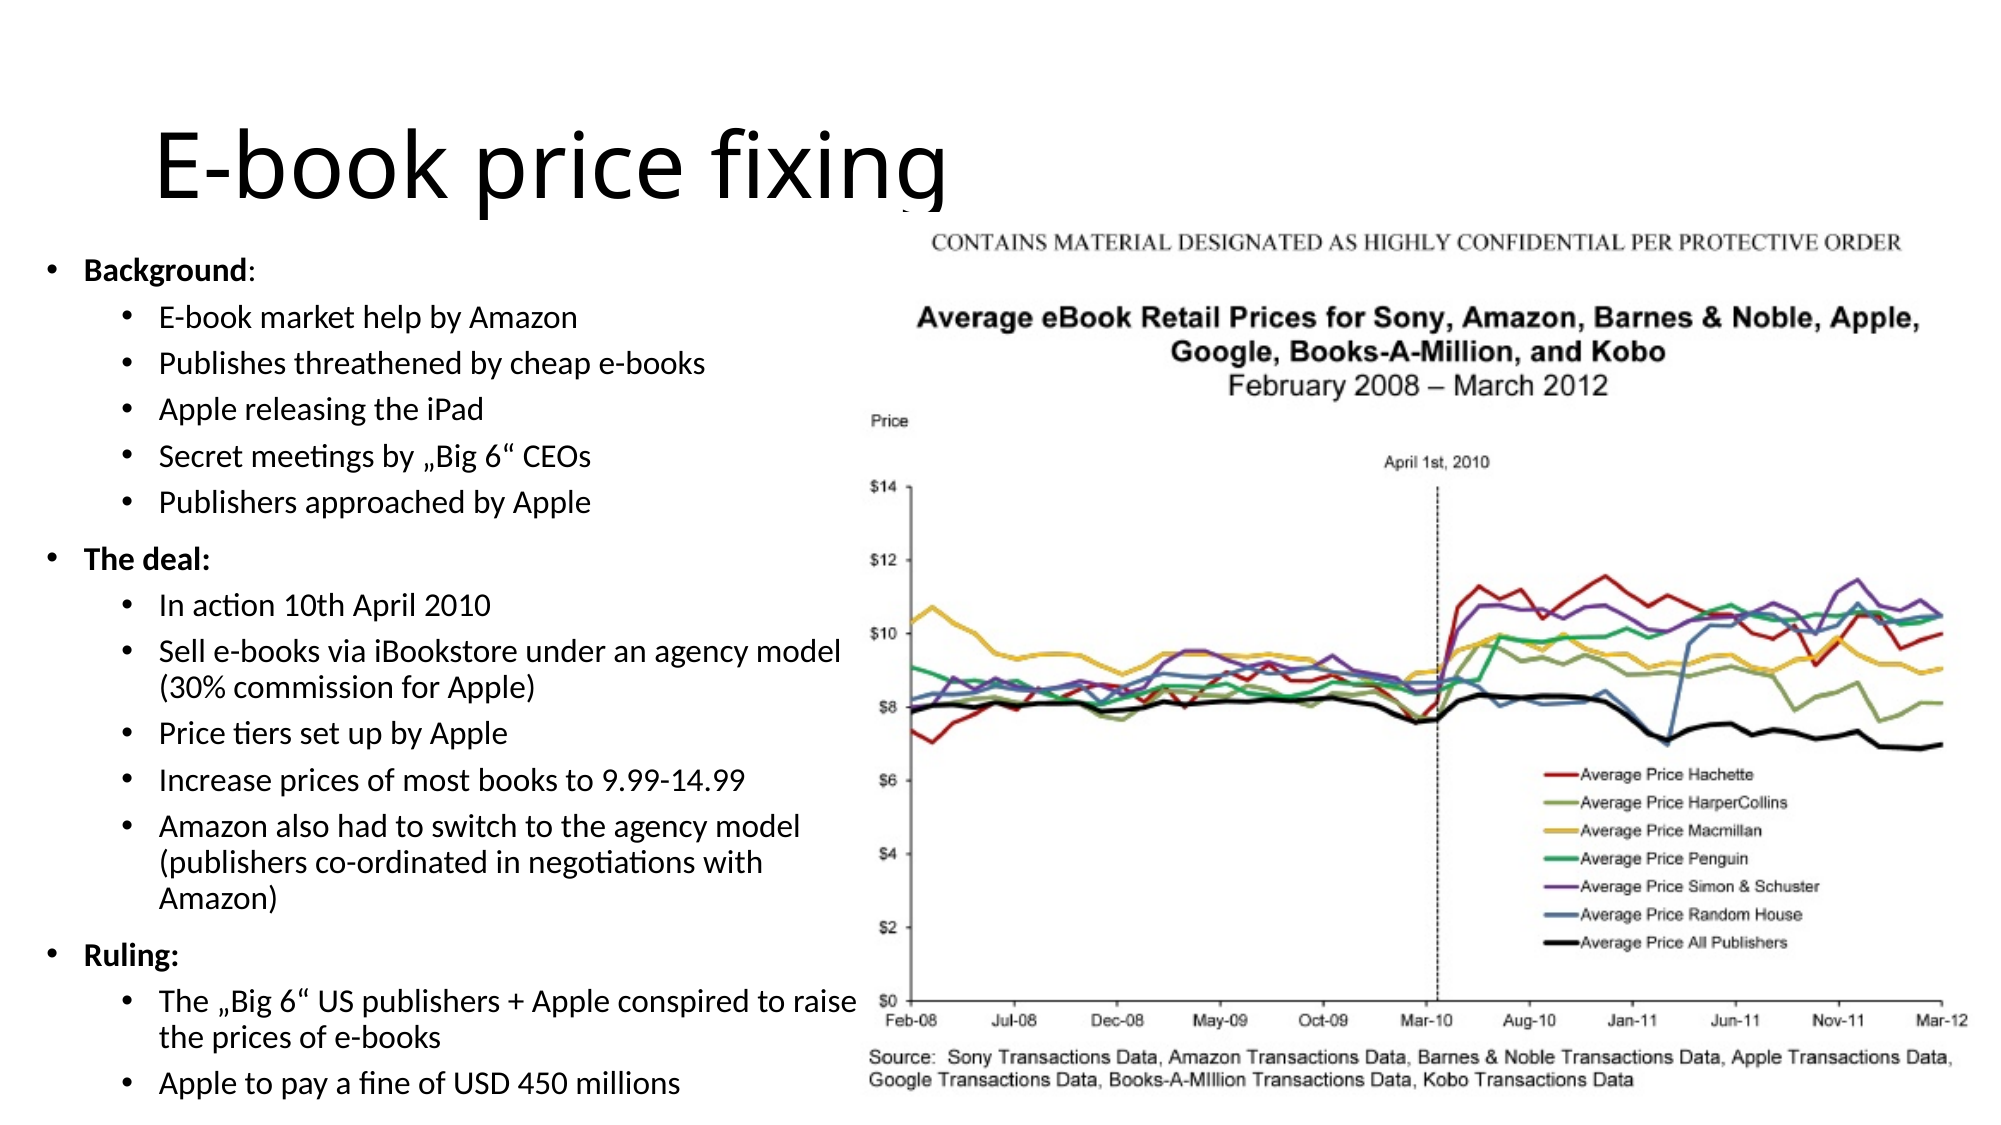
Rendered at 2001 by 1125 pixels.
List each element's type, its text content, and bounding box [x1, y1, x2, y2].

list Background: E-book market help by Amazon Publishes threathened by cheap e-books Apple releasing the iPad Secret meetings by „Big 6“ CEOs Publishers approached by Apple The deal: In action 10th April 2010 Sell e-books via iBookstore under an agency model (30% commission for Apple) Price tiers set up by Apple Increase prices of most books to 9.99-14.99 Amazon also had to switch to the agency model (publishers co-ordinated in negotiations with Amazon) Ruling: The „Big 6“ US publishers + Apple conspired to raise the prices of e-books Apple to pay a fine of USD 450 millions [31, 245, 810, 1014]
picture [810, 212, 2000, 1107]
title E-book price fixing [137, 59, 1863, 245]
